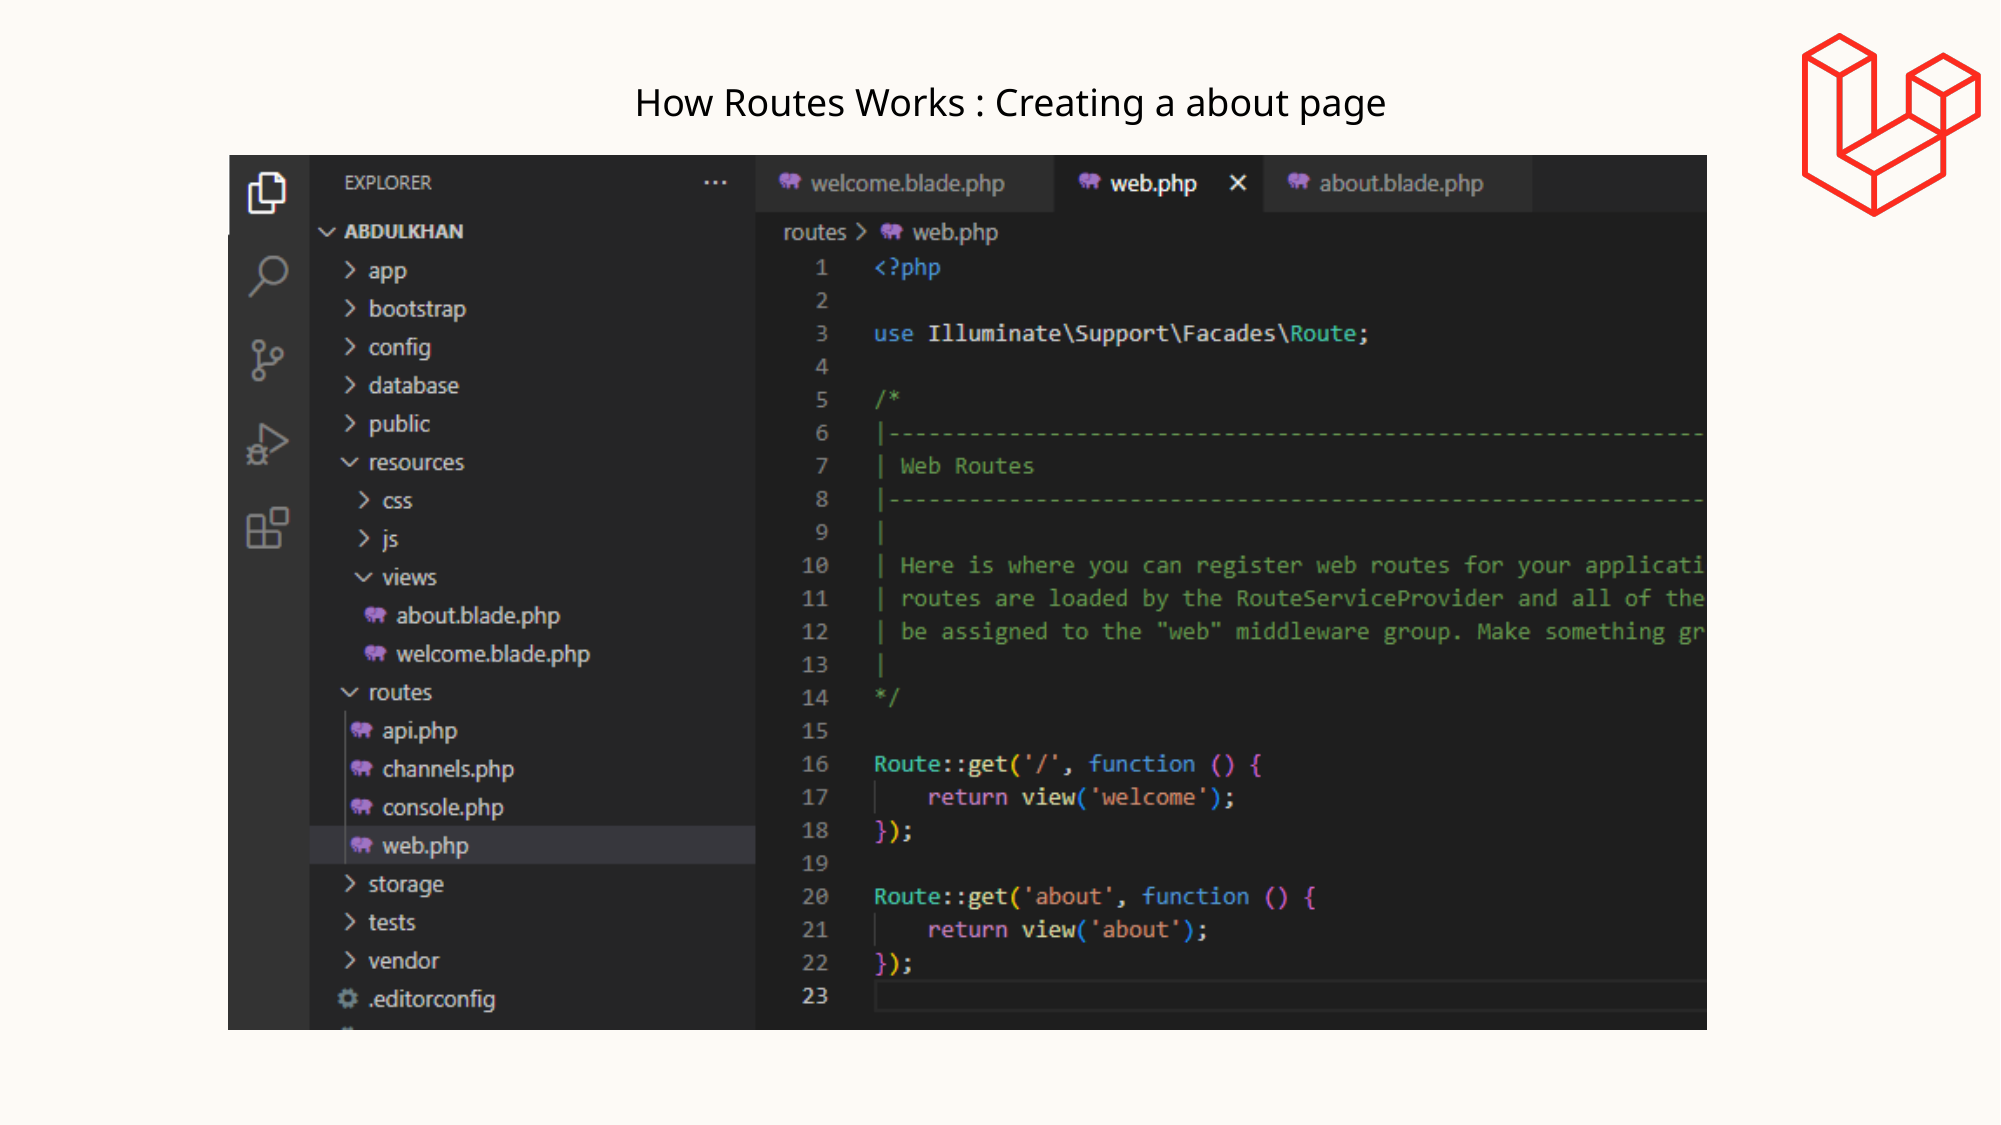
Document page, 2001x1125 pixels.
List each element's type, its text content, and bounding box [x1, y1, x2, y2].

picture [1802, 33, 1982, 220]
picture [228, 155, 1707, 1030]
text_box How Routes Works : Creating a about page [619, 71, 1413, 132]
